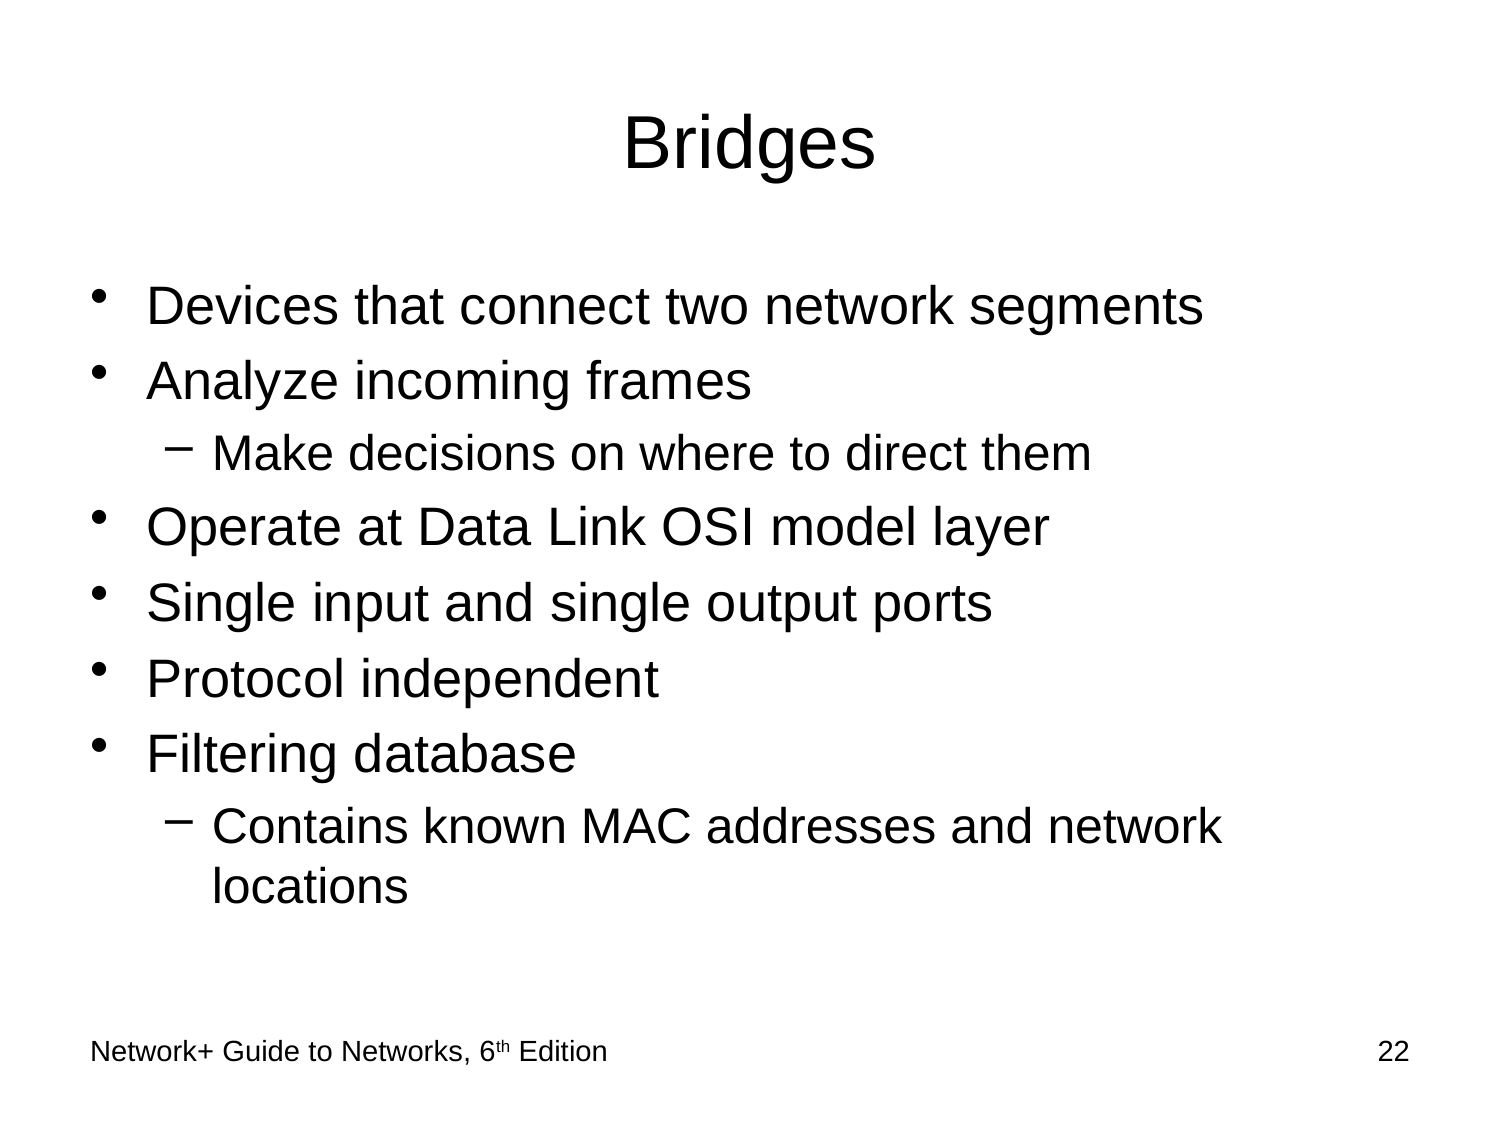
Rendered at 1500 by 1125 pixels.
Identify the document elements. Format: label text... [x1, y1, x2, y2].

list Devices that connect two network segments Analyze incoming frames Make decisions on where to direct them Operate at Data Link OSI model layer Single input and single output ports Protocol independent Filtering database Contains known MAC addresses and network locations [75, 262, 1425, 1005]
footer Network+ Guide to Networks, 6th Edition [74, 1024, 988, 1103]
title Bridges [75, 45, 1425, 233]
slide_number 22 [1074, 1024, 1426, 1103]
